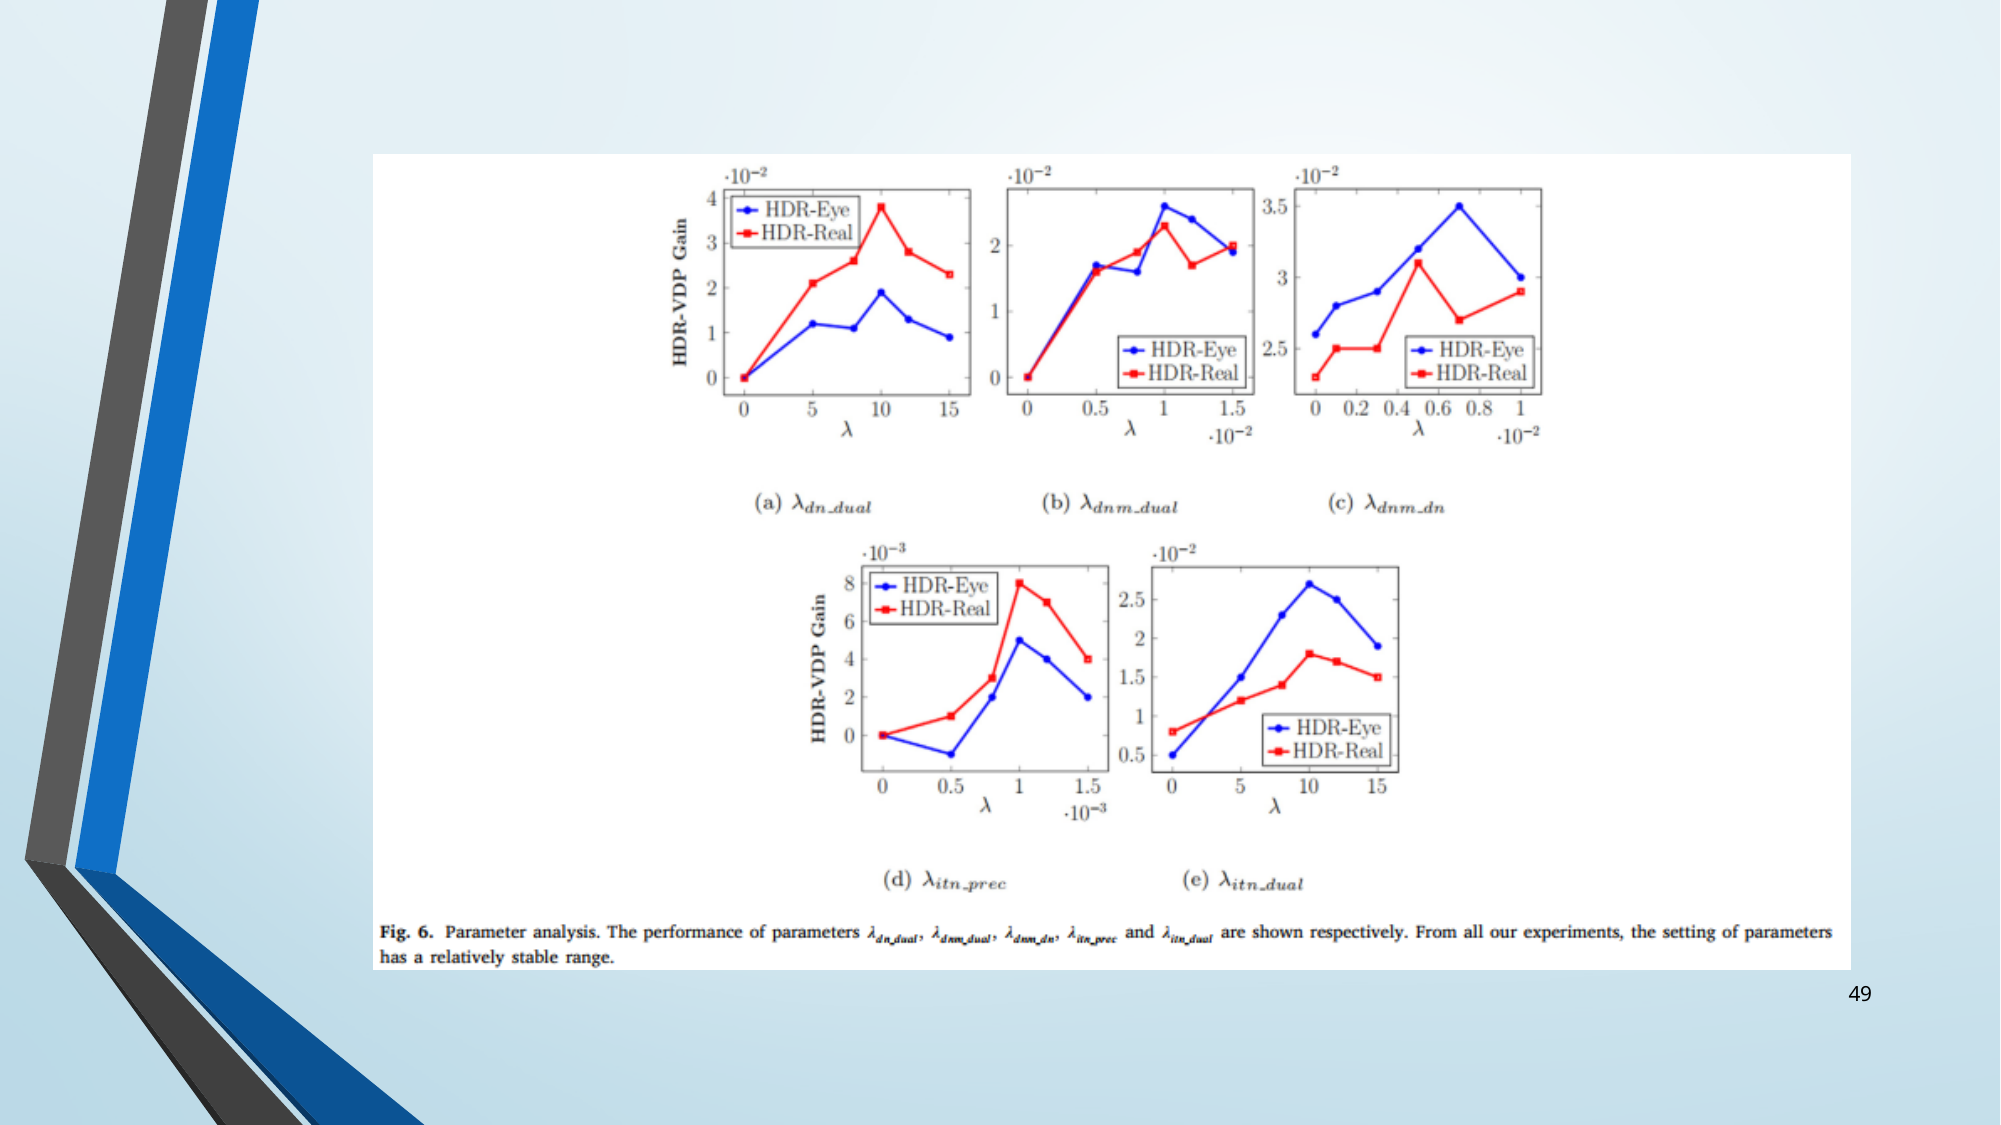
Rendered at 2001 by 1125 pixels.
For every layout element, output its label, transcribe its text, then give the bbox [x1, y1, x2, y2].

picture [373, 154, 1851, 971]
slide_number 49 [1796, 965, 1887, 1025]
